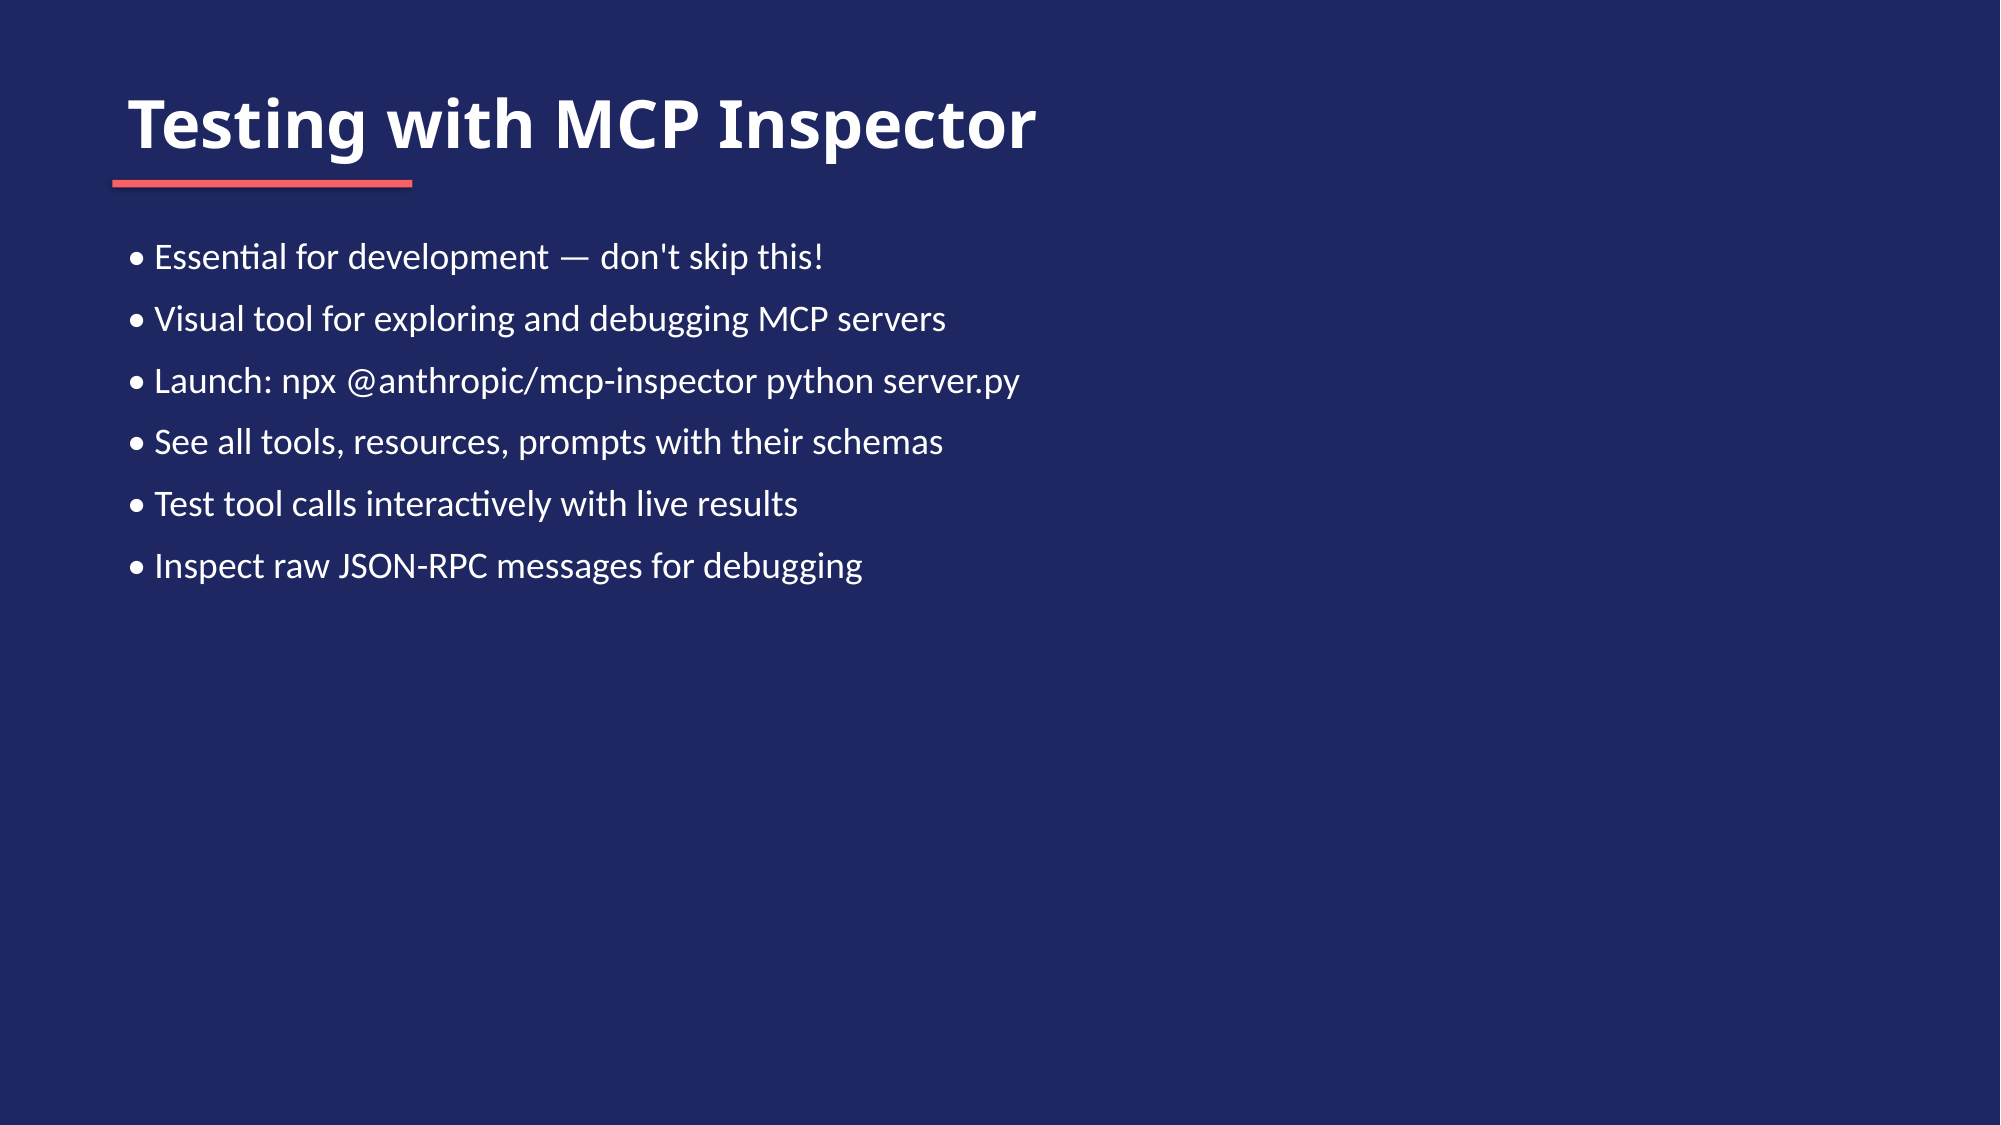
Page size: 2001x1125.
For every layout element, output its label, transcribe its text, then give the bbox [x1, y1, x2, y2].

text_box [112, 179, 413, 188]
text_box • Essential for development — don't skip this! • Visual tool for exploring and debugging MCP servers • Launch: npx @anthropic/mcp-inspector python server.py • See all tools, resources, prompts with their schemas • Test tool calls interactively with live results • Inspect raw JSON-RPC messages for debugging [112, 224, 1838, 593]
text_box Testing with MCP Inspector [112, 74, 1838, 170]
